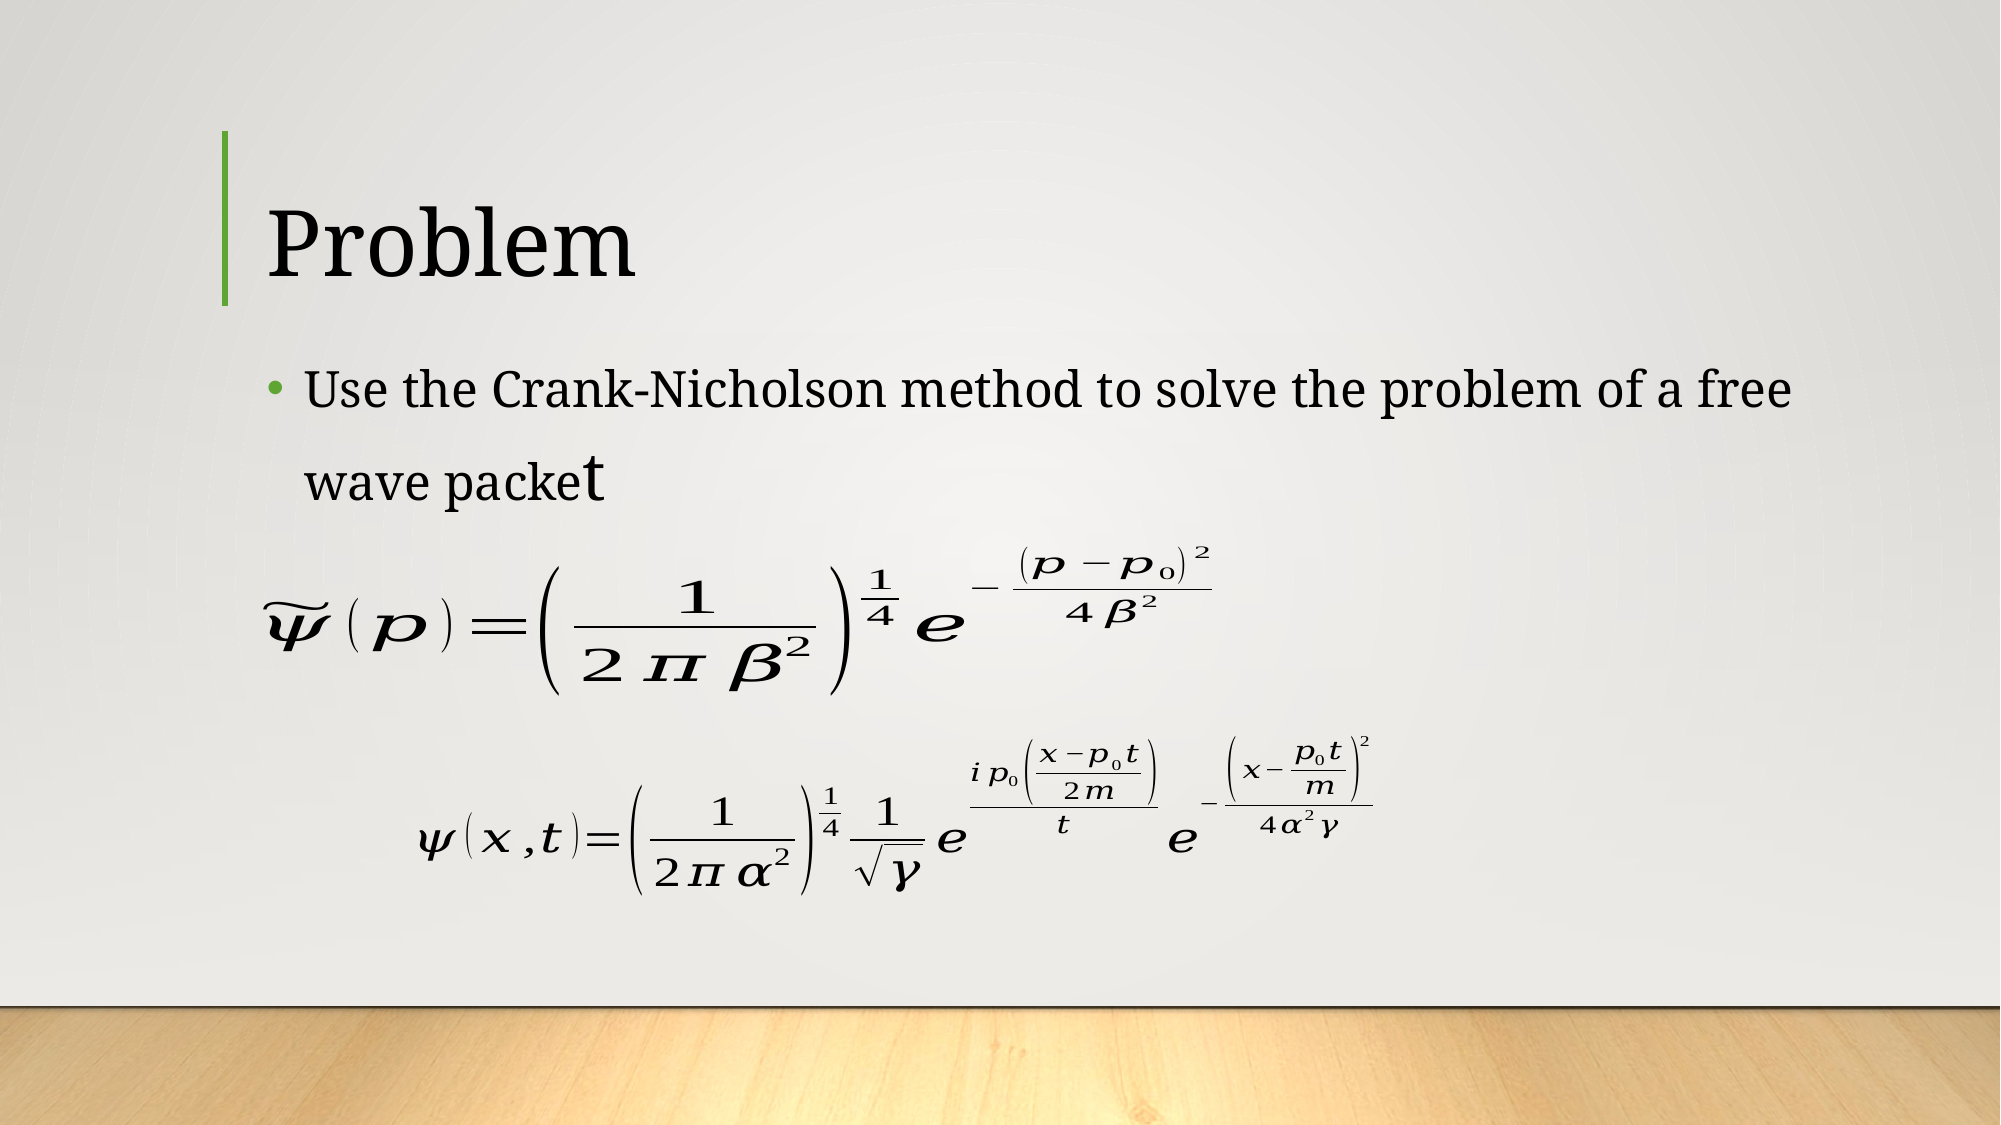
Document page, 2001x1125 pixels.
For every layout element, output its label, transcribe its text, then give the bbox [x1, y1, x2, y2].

picture [0, 1006, 2000, 1125]
title Problem [251, 131, 1814, 305]
list Use the Crank-Nicholson method to solve the problem of a free wave packet [251, 338, 1814, 905]
